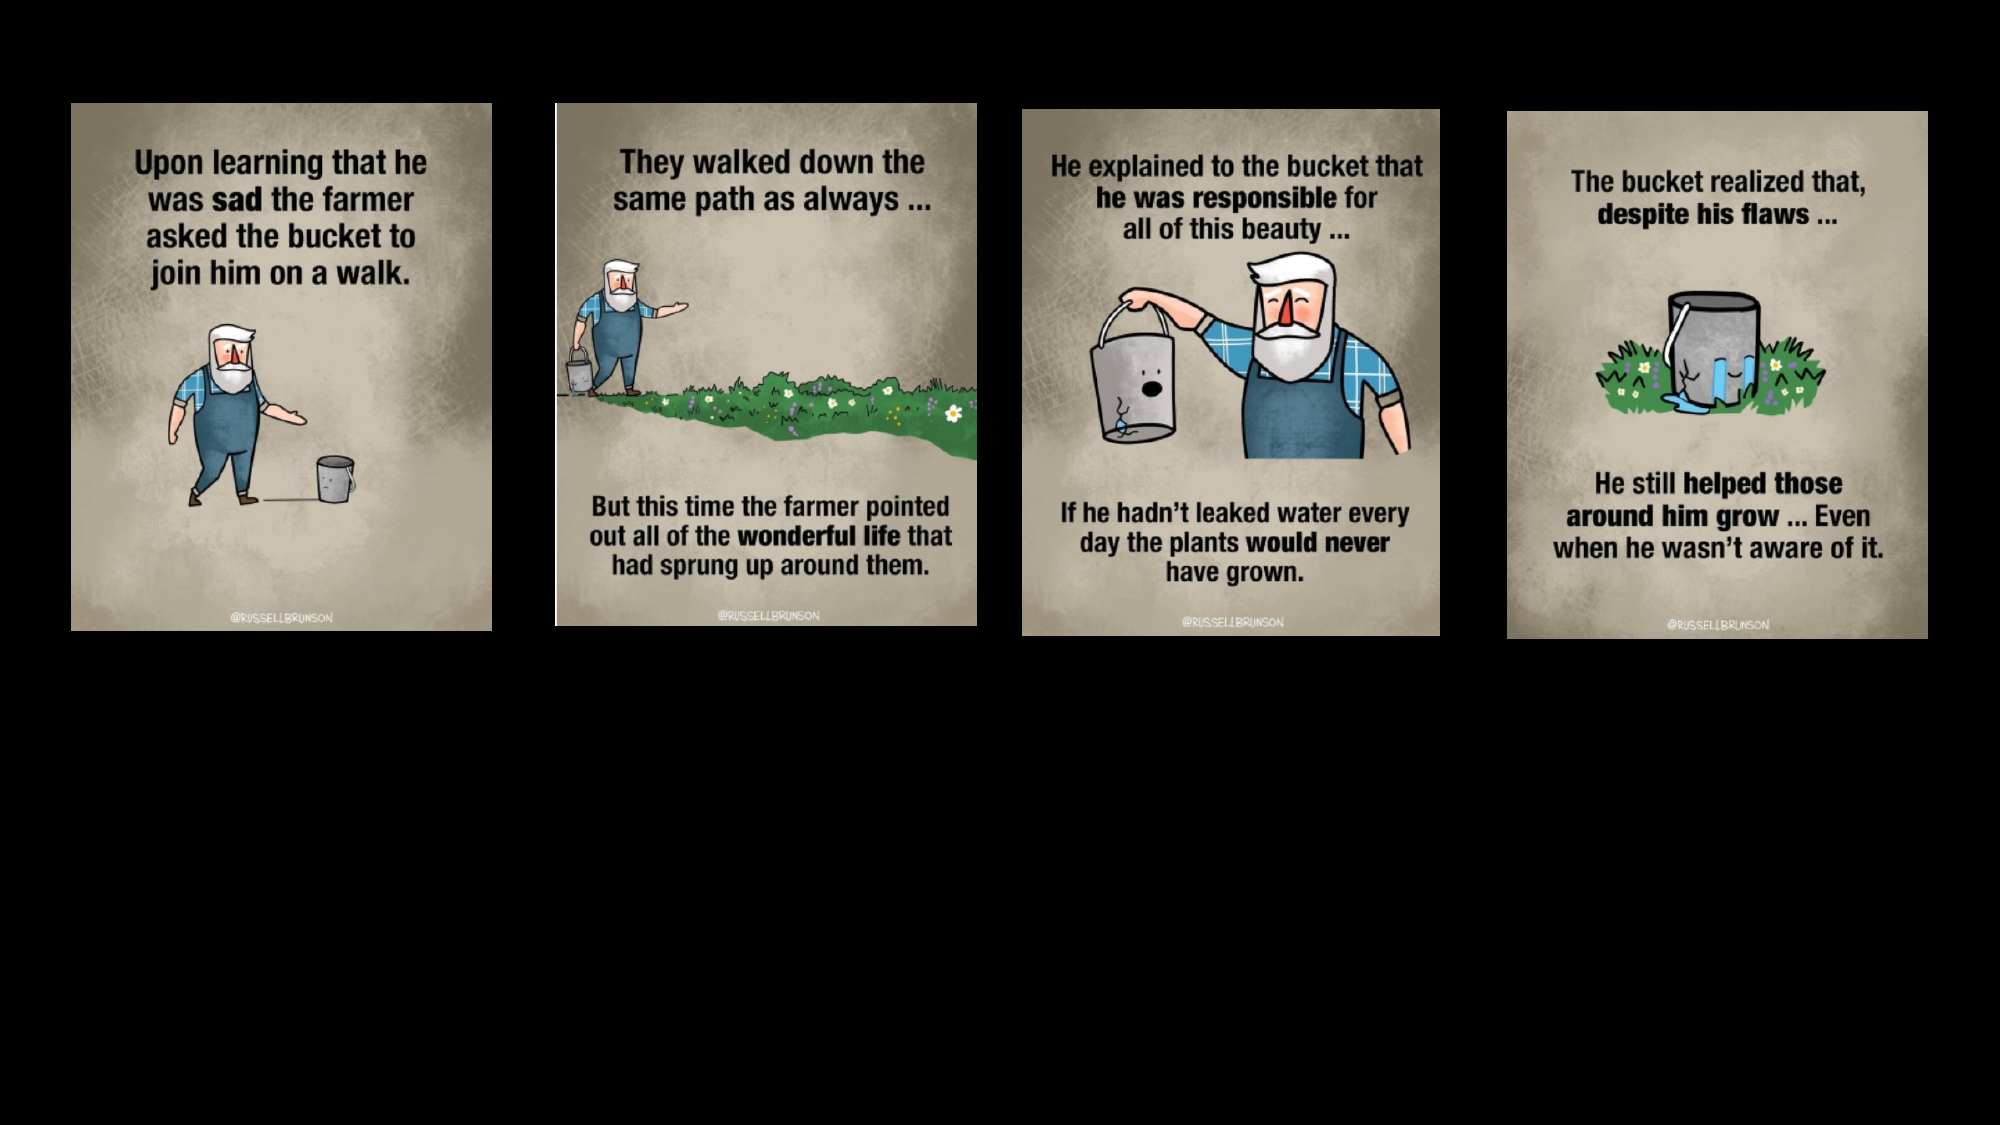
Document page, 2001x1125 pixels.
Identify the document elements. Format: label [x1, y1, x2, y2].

picture [1022, 109, 1440, 636]
picture [555, 103, 977, 626]
picture [71, 103, 492, 631]
picture [1507, 111, 1928, 639]
